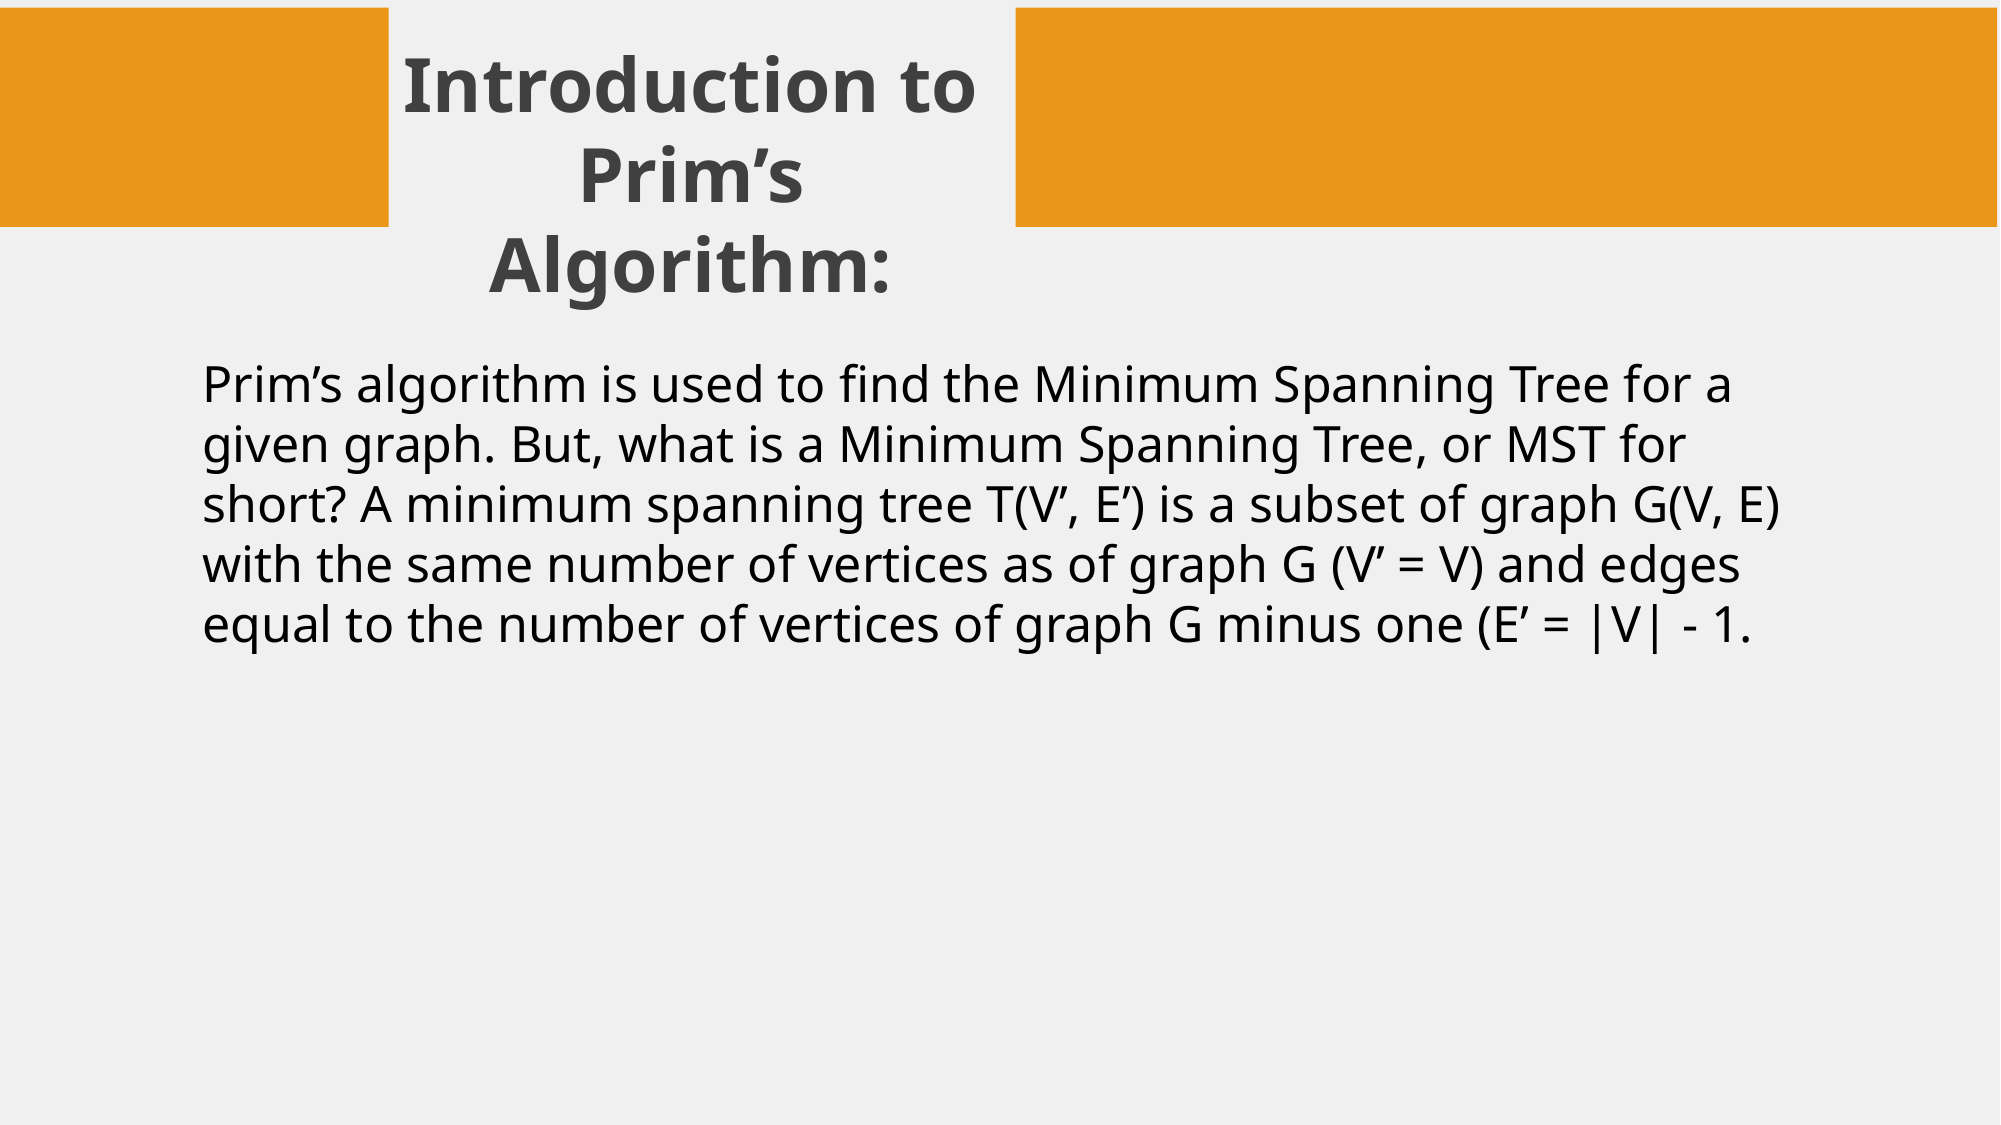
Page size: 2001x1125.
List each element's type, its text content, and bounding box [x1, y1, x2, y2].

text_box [0, 0, 1998, 328]
text_box Prim’s algorithm is used to find the Minimum Spanning Tree for a given graph. But, what is a Minimum Spanning Tree, or MST for short? A minimum spanning tree T(V’, E’) is a subset of graph G(V, E) with the same number of vertices as of graph G (V’ = V) and edges equal to the number of vertices of graph G minus one (E’ = |V| - 1. [187, 328, 1813, 661]
